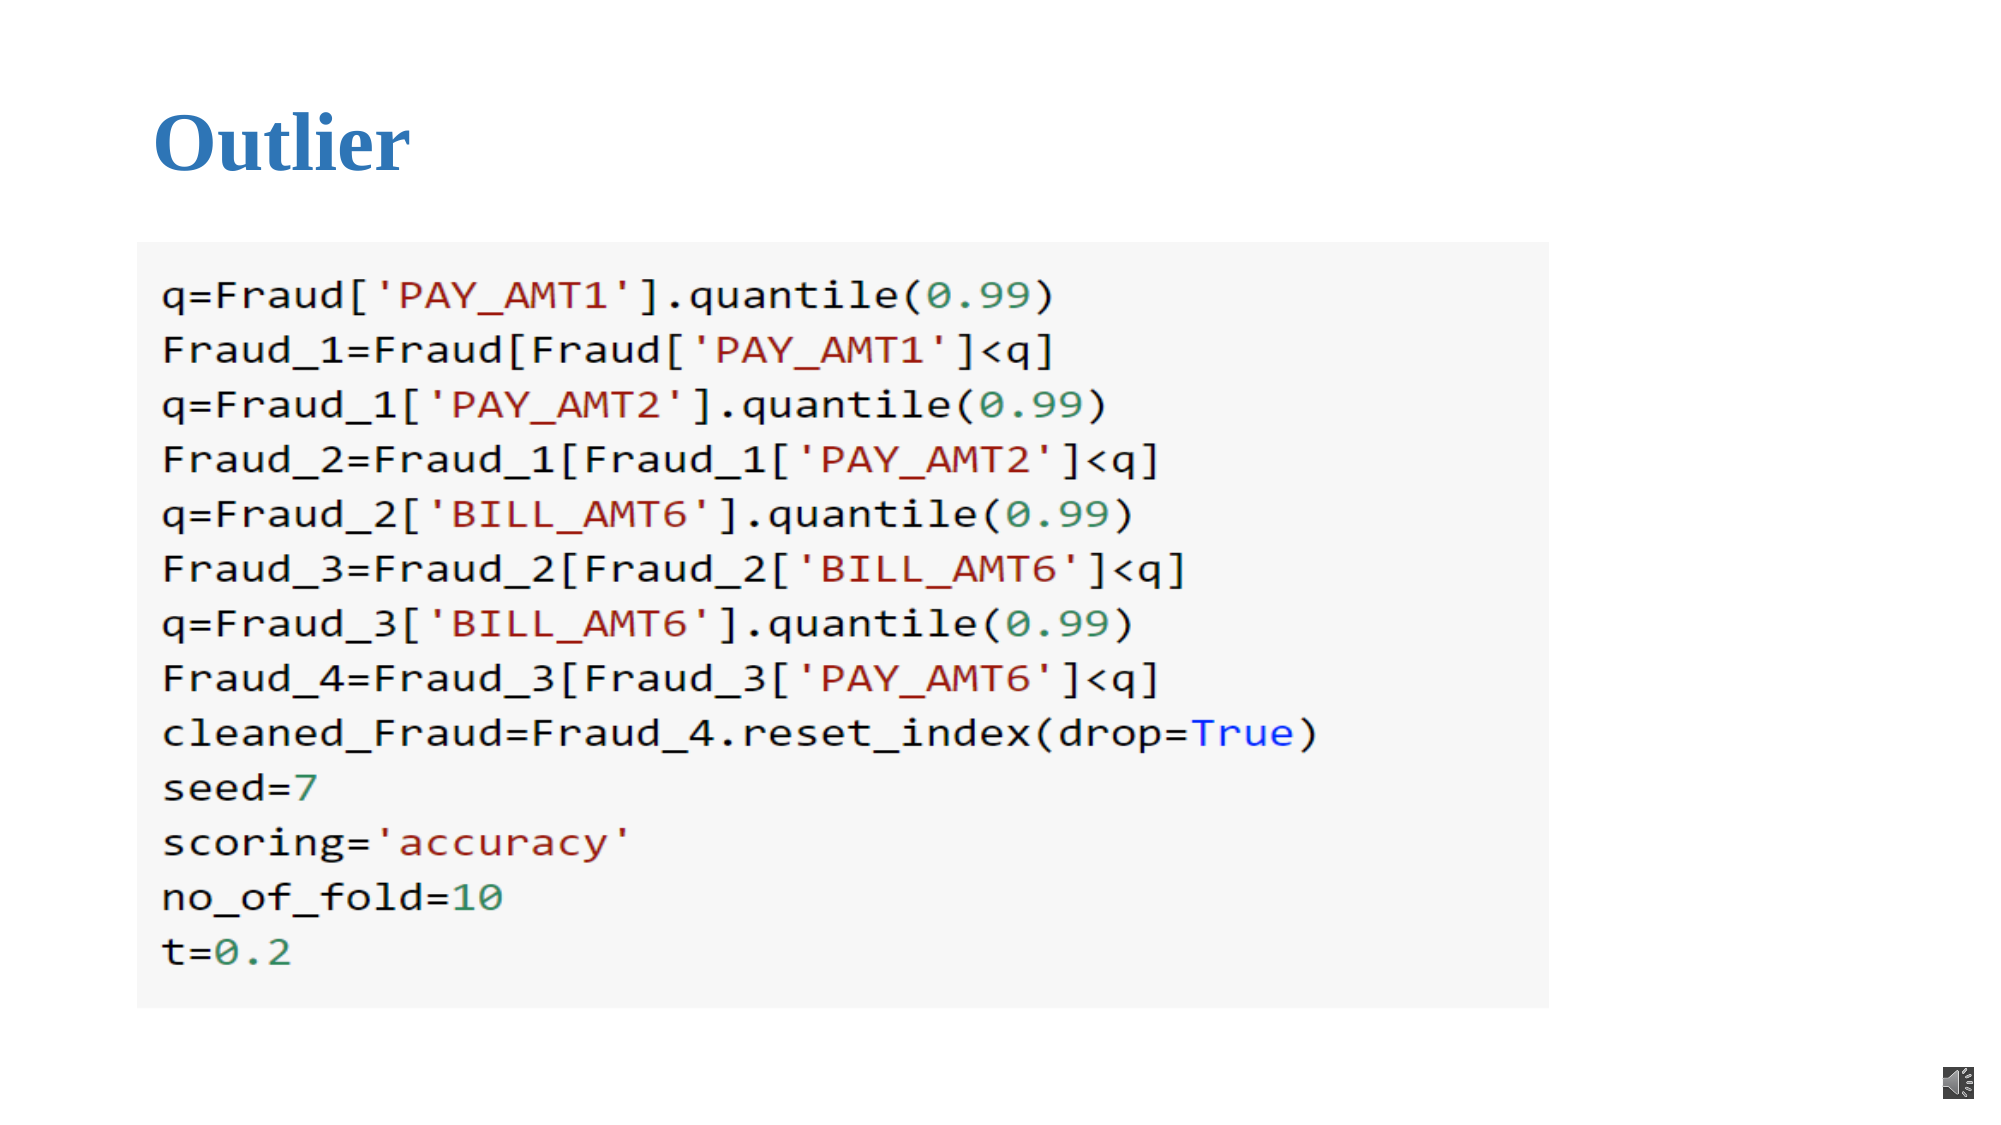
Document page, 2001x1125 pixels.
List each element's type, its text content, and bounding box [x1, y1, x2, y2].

picture [1941, 1066, 1975, 1100]
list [137, 242, 1549, 1014]
title Outlier [137, 59, 1543, 227]
